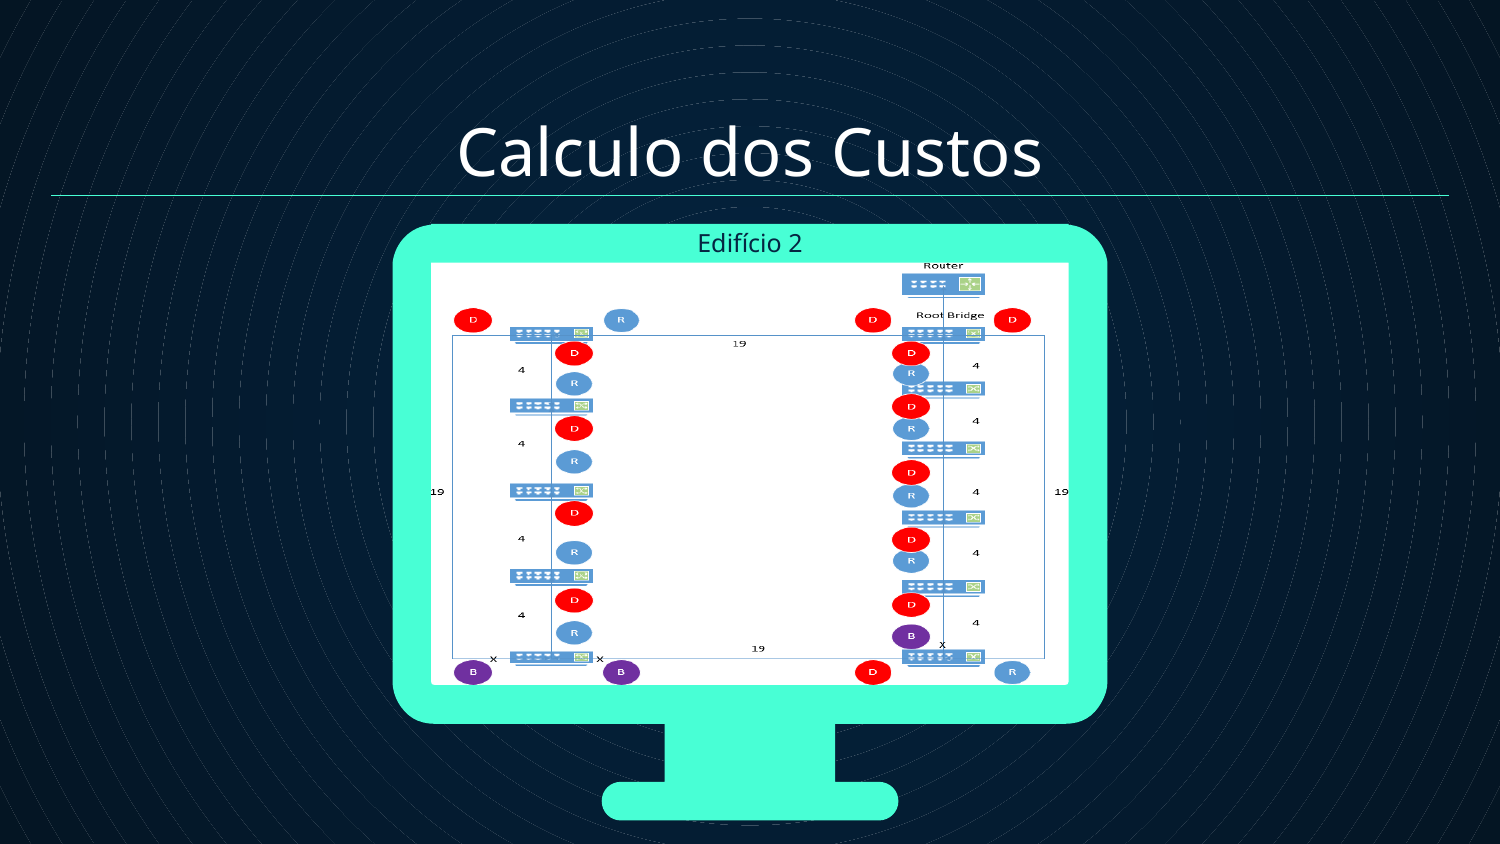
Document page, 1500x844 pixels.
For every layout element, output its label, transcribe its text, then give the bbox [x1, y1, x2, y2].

text_box Edifício 2 [51, 172, 1449, 195]
picture [424, 260, 1072, 687]
text_box Edifício 2 [51, 202, 1449, 273]
text_box [392, 273, 1108, 821]
title Calculo dos Custos [51, 105, 1449, 172]
